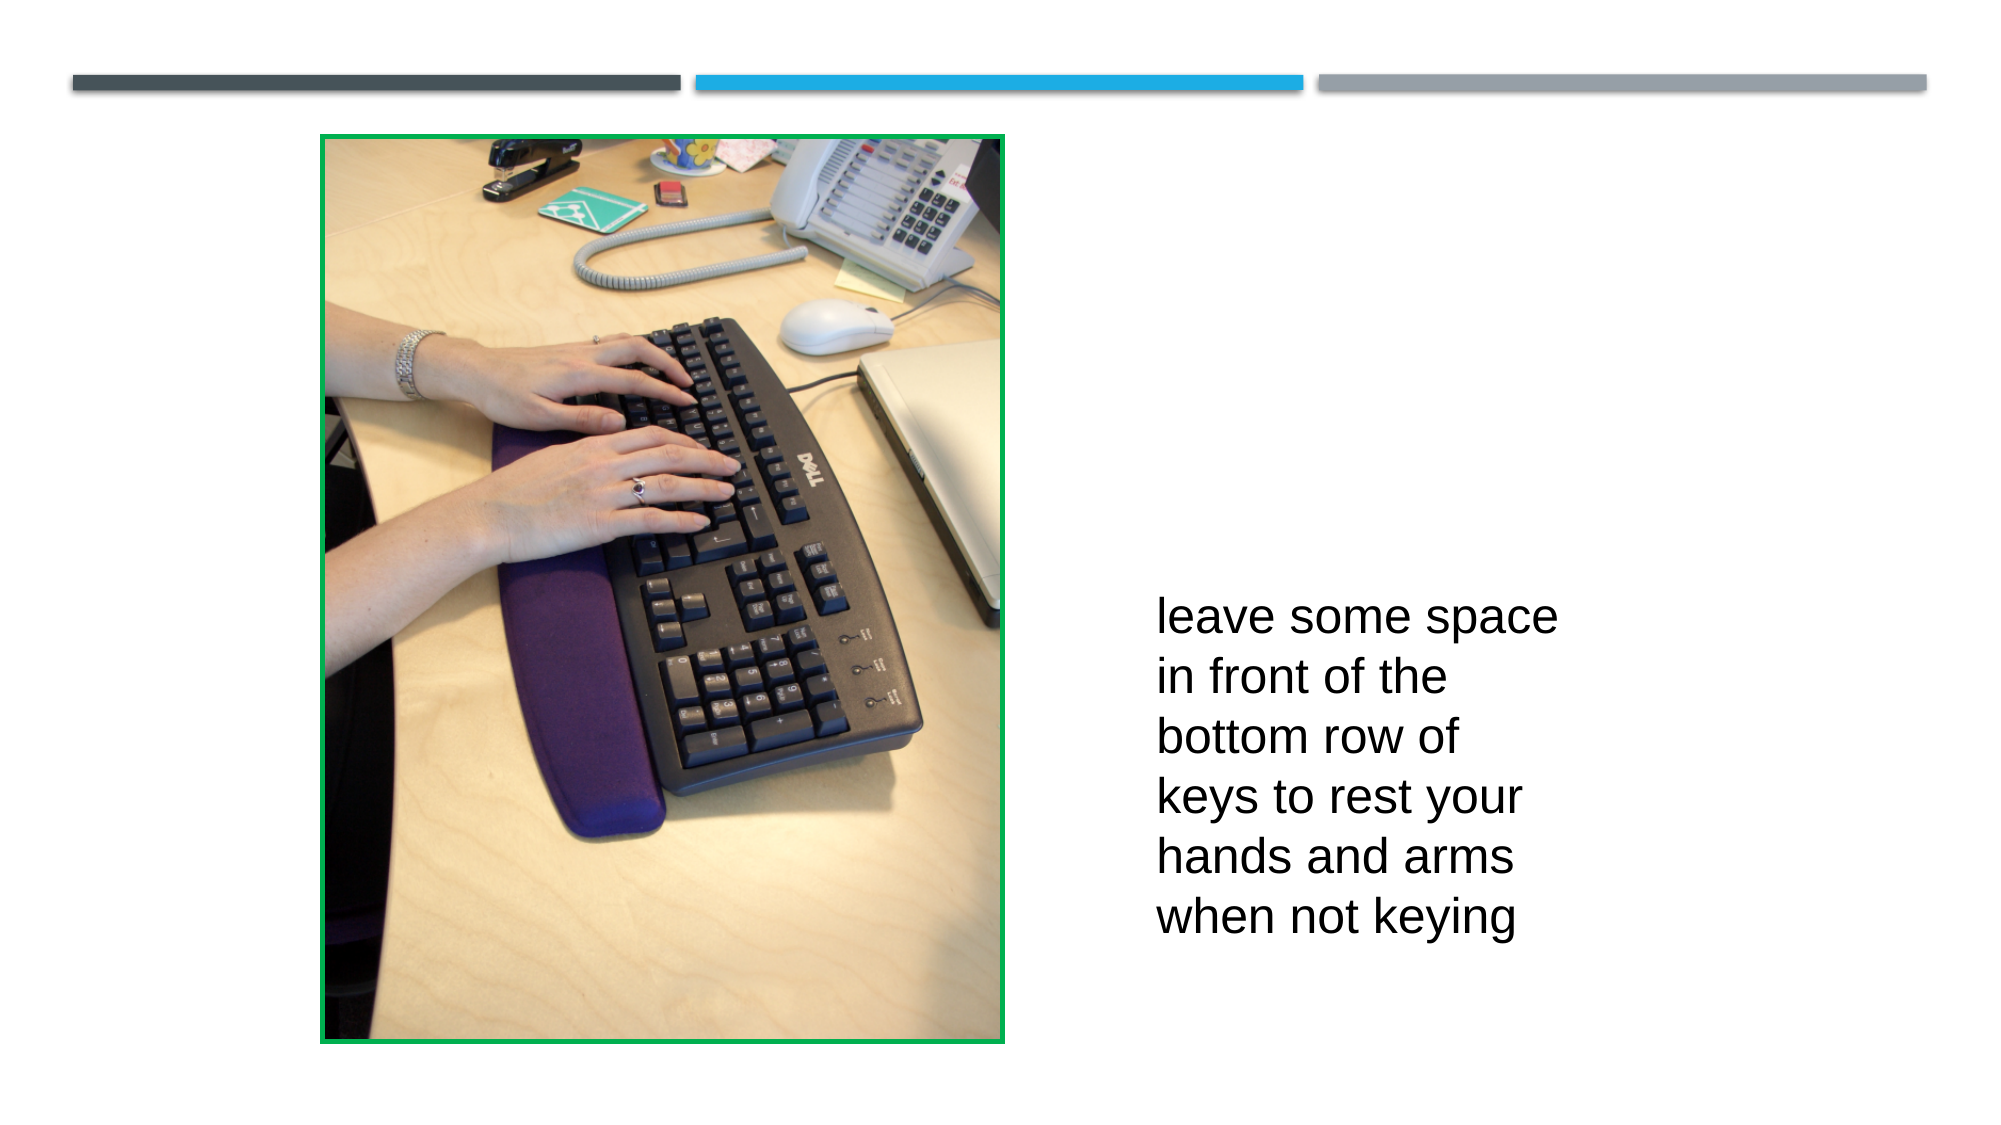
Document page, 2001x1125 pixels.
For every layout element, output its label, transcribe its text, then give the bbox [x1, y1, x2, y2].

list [324, 138, 1001, 1040]
text_box leave some space in front of the bottom row of keys to rest your hands and arms when not keying [1141, 575, 1591, 951]
